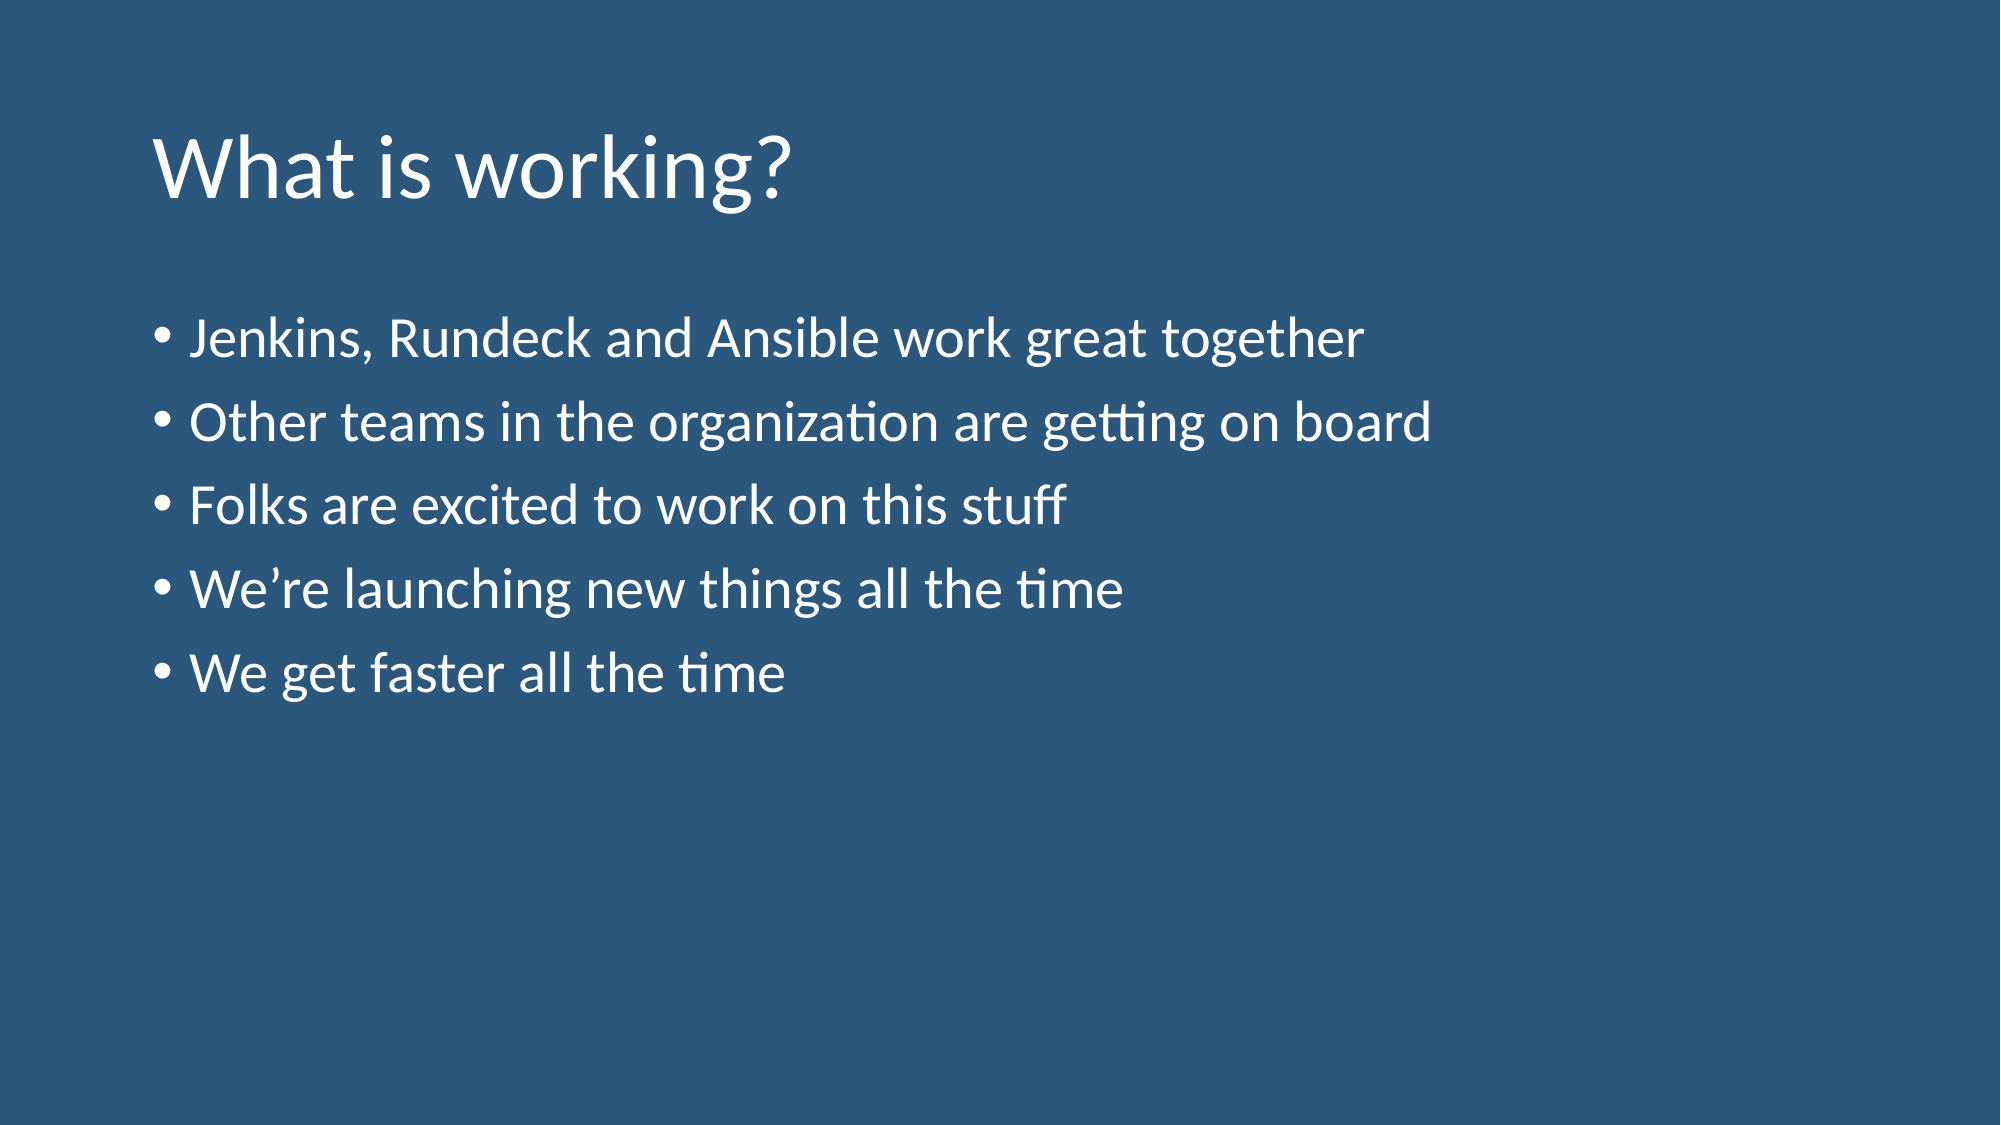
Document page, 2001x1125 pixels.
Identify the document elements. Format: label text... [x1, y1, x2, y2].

list Jenkins, Rundeck and Ansible work great together Other teams in the organization are getting on board Folks are excited to work on this stuff We’re launching new things all the time We get faster all the time [137, 299, 1863, 1014]
title What is working? [137, 59, 1863, 278]
